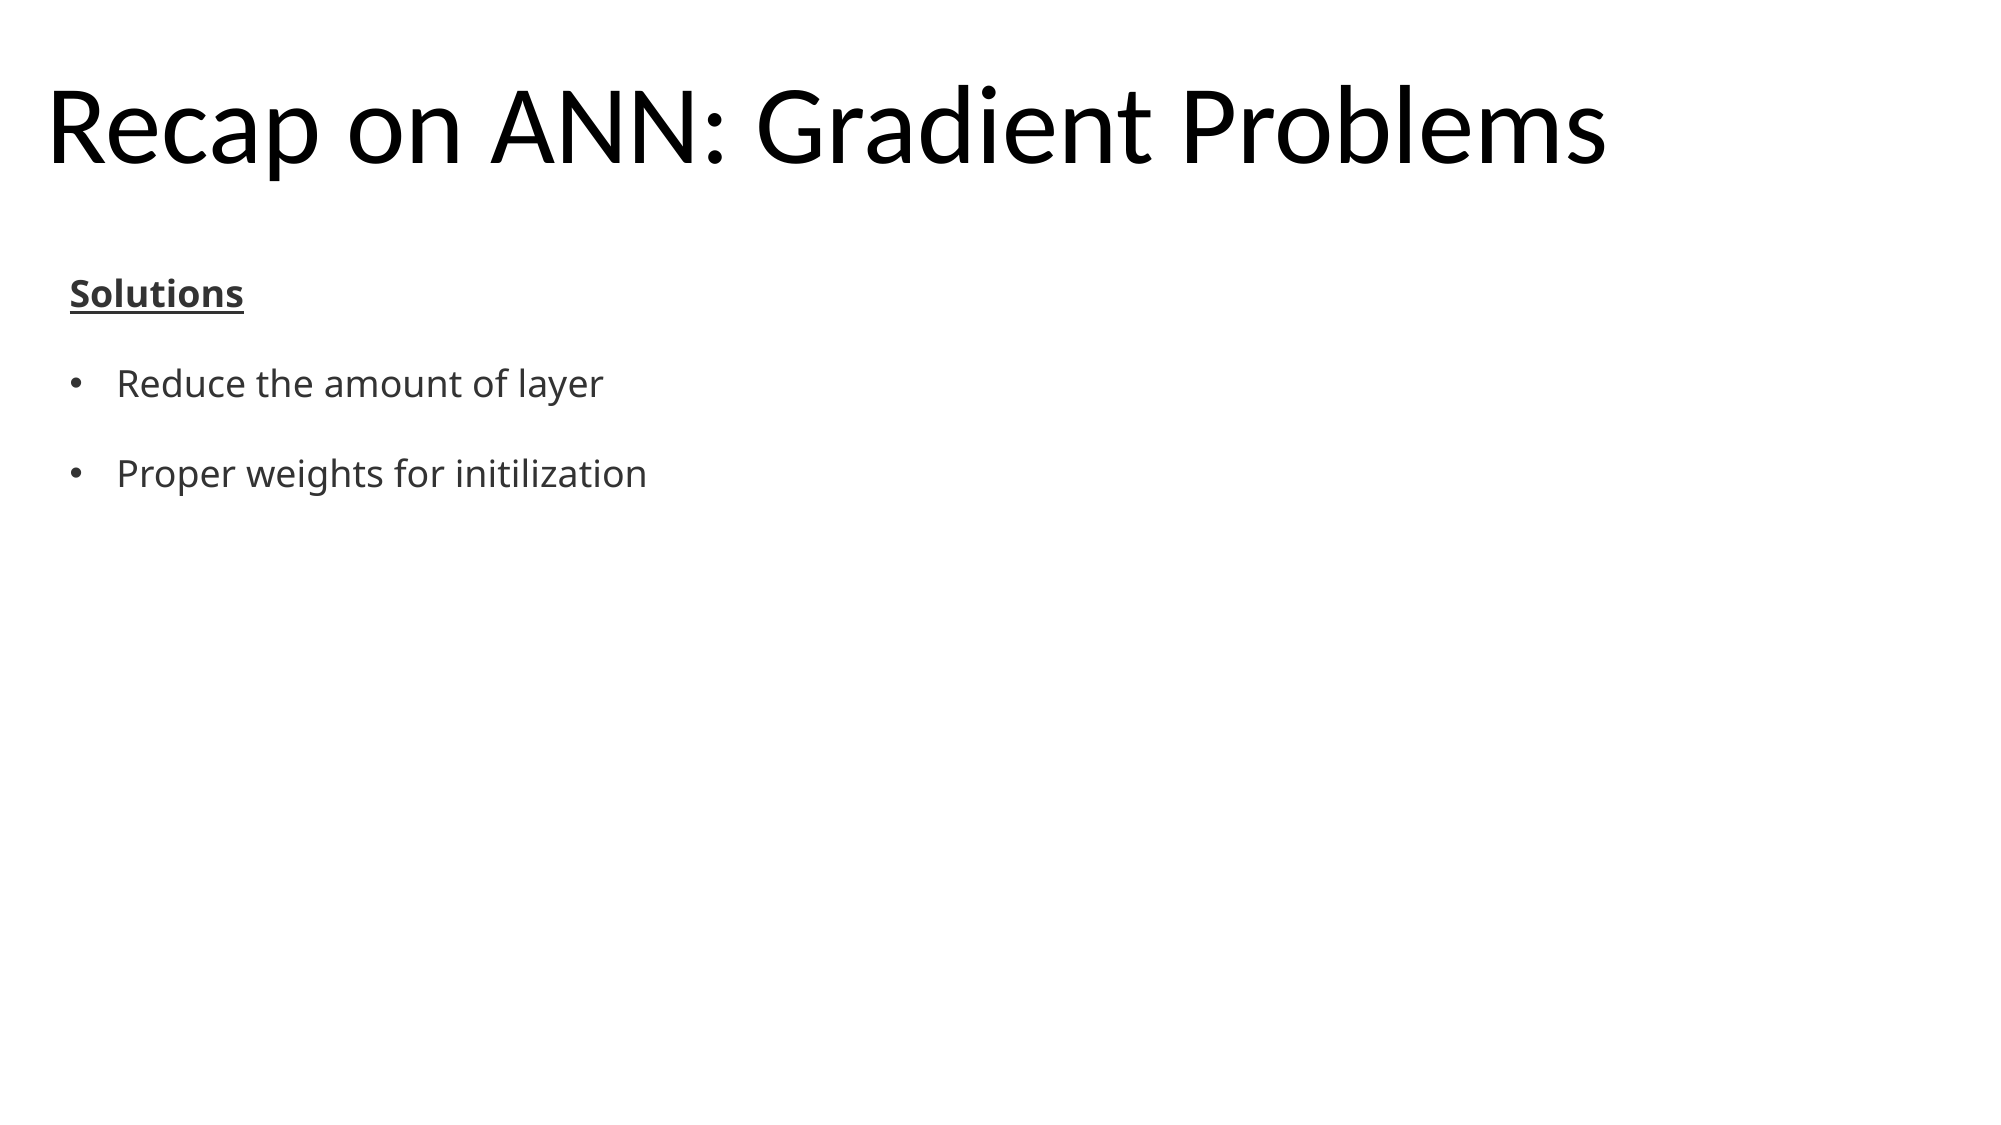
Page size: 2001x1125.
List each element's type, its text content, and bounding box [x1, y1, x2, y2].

text_box Recap on ANN: Gradient Problems [31, 43, 1954, 194]
text_box Solutions Reduce the amount of layer Proper weights for initilization [54, 263, 1880, 503]
